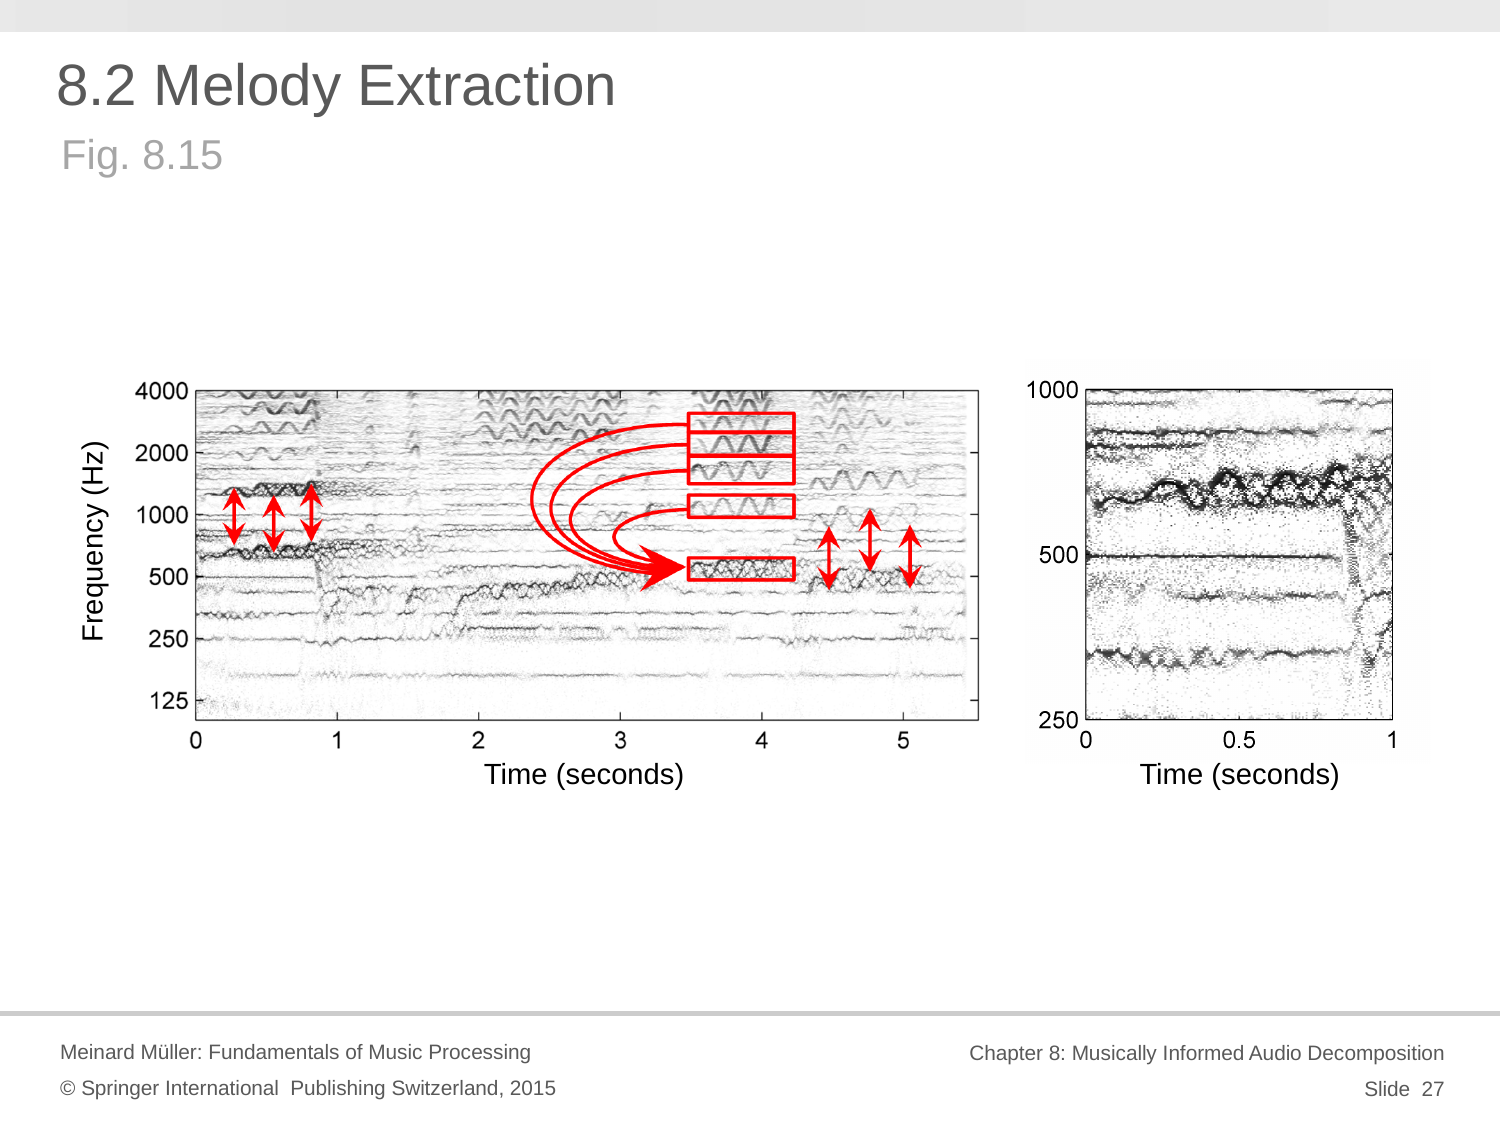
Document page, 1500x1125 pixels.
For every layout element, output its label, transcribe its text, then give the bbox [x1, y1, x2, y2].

list Fig. 8.15 [46, 115, 276, 198]
picture [63, 359, 1431, 765]
picture [0, 0, 1500, 32]
text_box Time (seconds) [1070, 772, 1410, 803]
title 8.2 Melody Extraction [40, 39, 1448, 133]
text_box Time (seconds) [414, 772, 755, 803]
